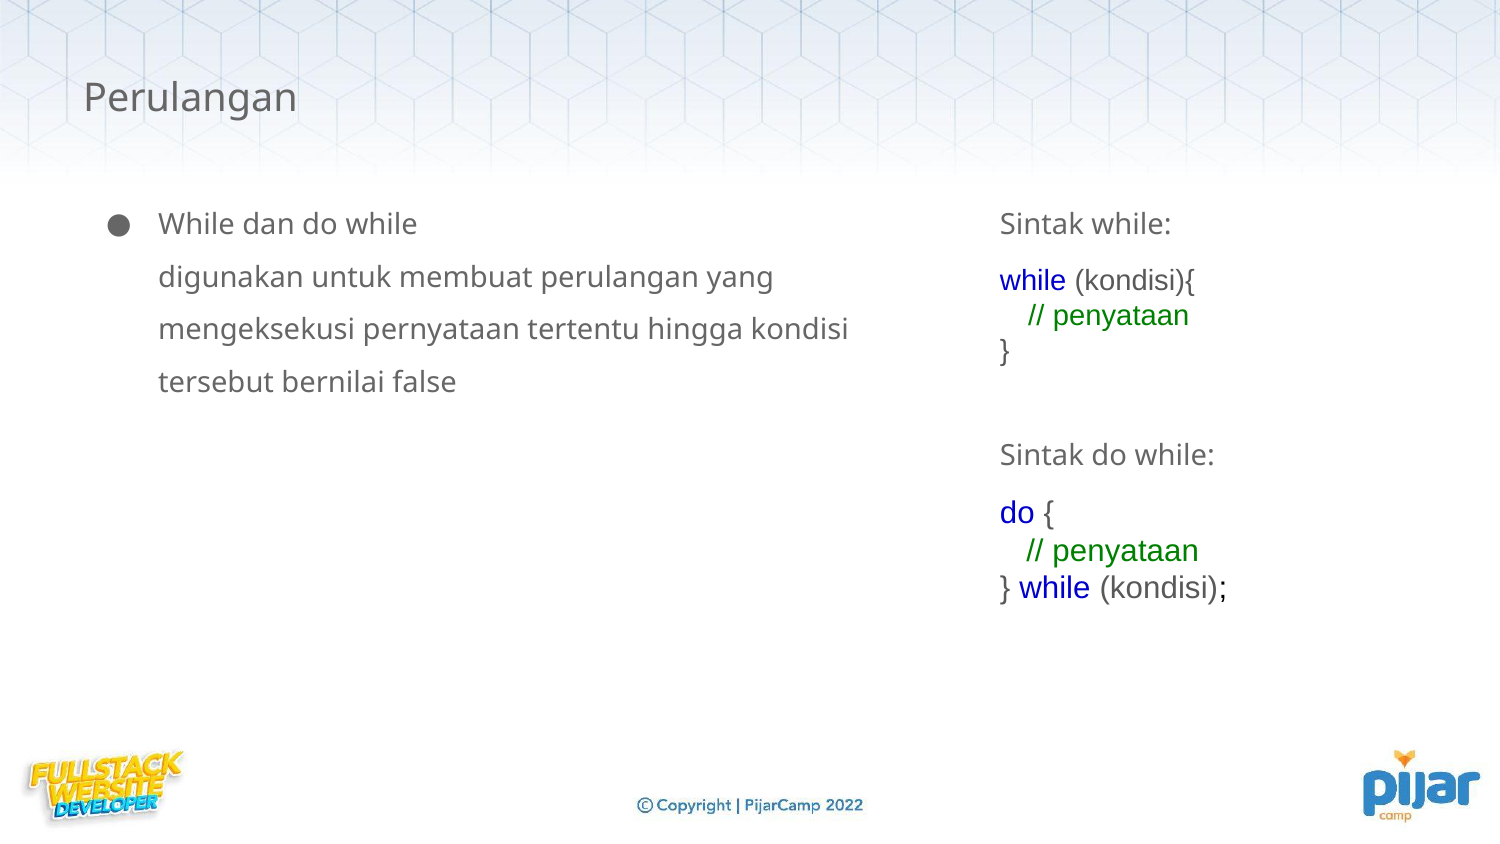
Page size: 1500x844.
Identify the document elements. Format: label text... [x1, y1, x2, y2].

subtitle Perulangan [68, 56, 1030, 147]
subtitle Sintak while: while (kondisi){ // penyataan } Sintak do while: do { // penyataan } while (kondisi); [985, 172, 1464, 795]
subtitle While dan do while digunakan untuk membuat perulangan yang mengeksekusi pernyataan tertentu hingga kondisi tersebut bernilai false [68, 172, 942, 735]
picture [0, 0, 1500, 844]
